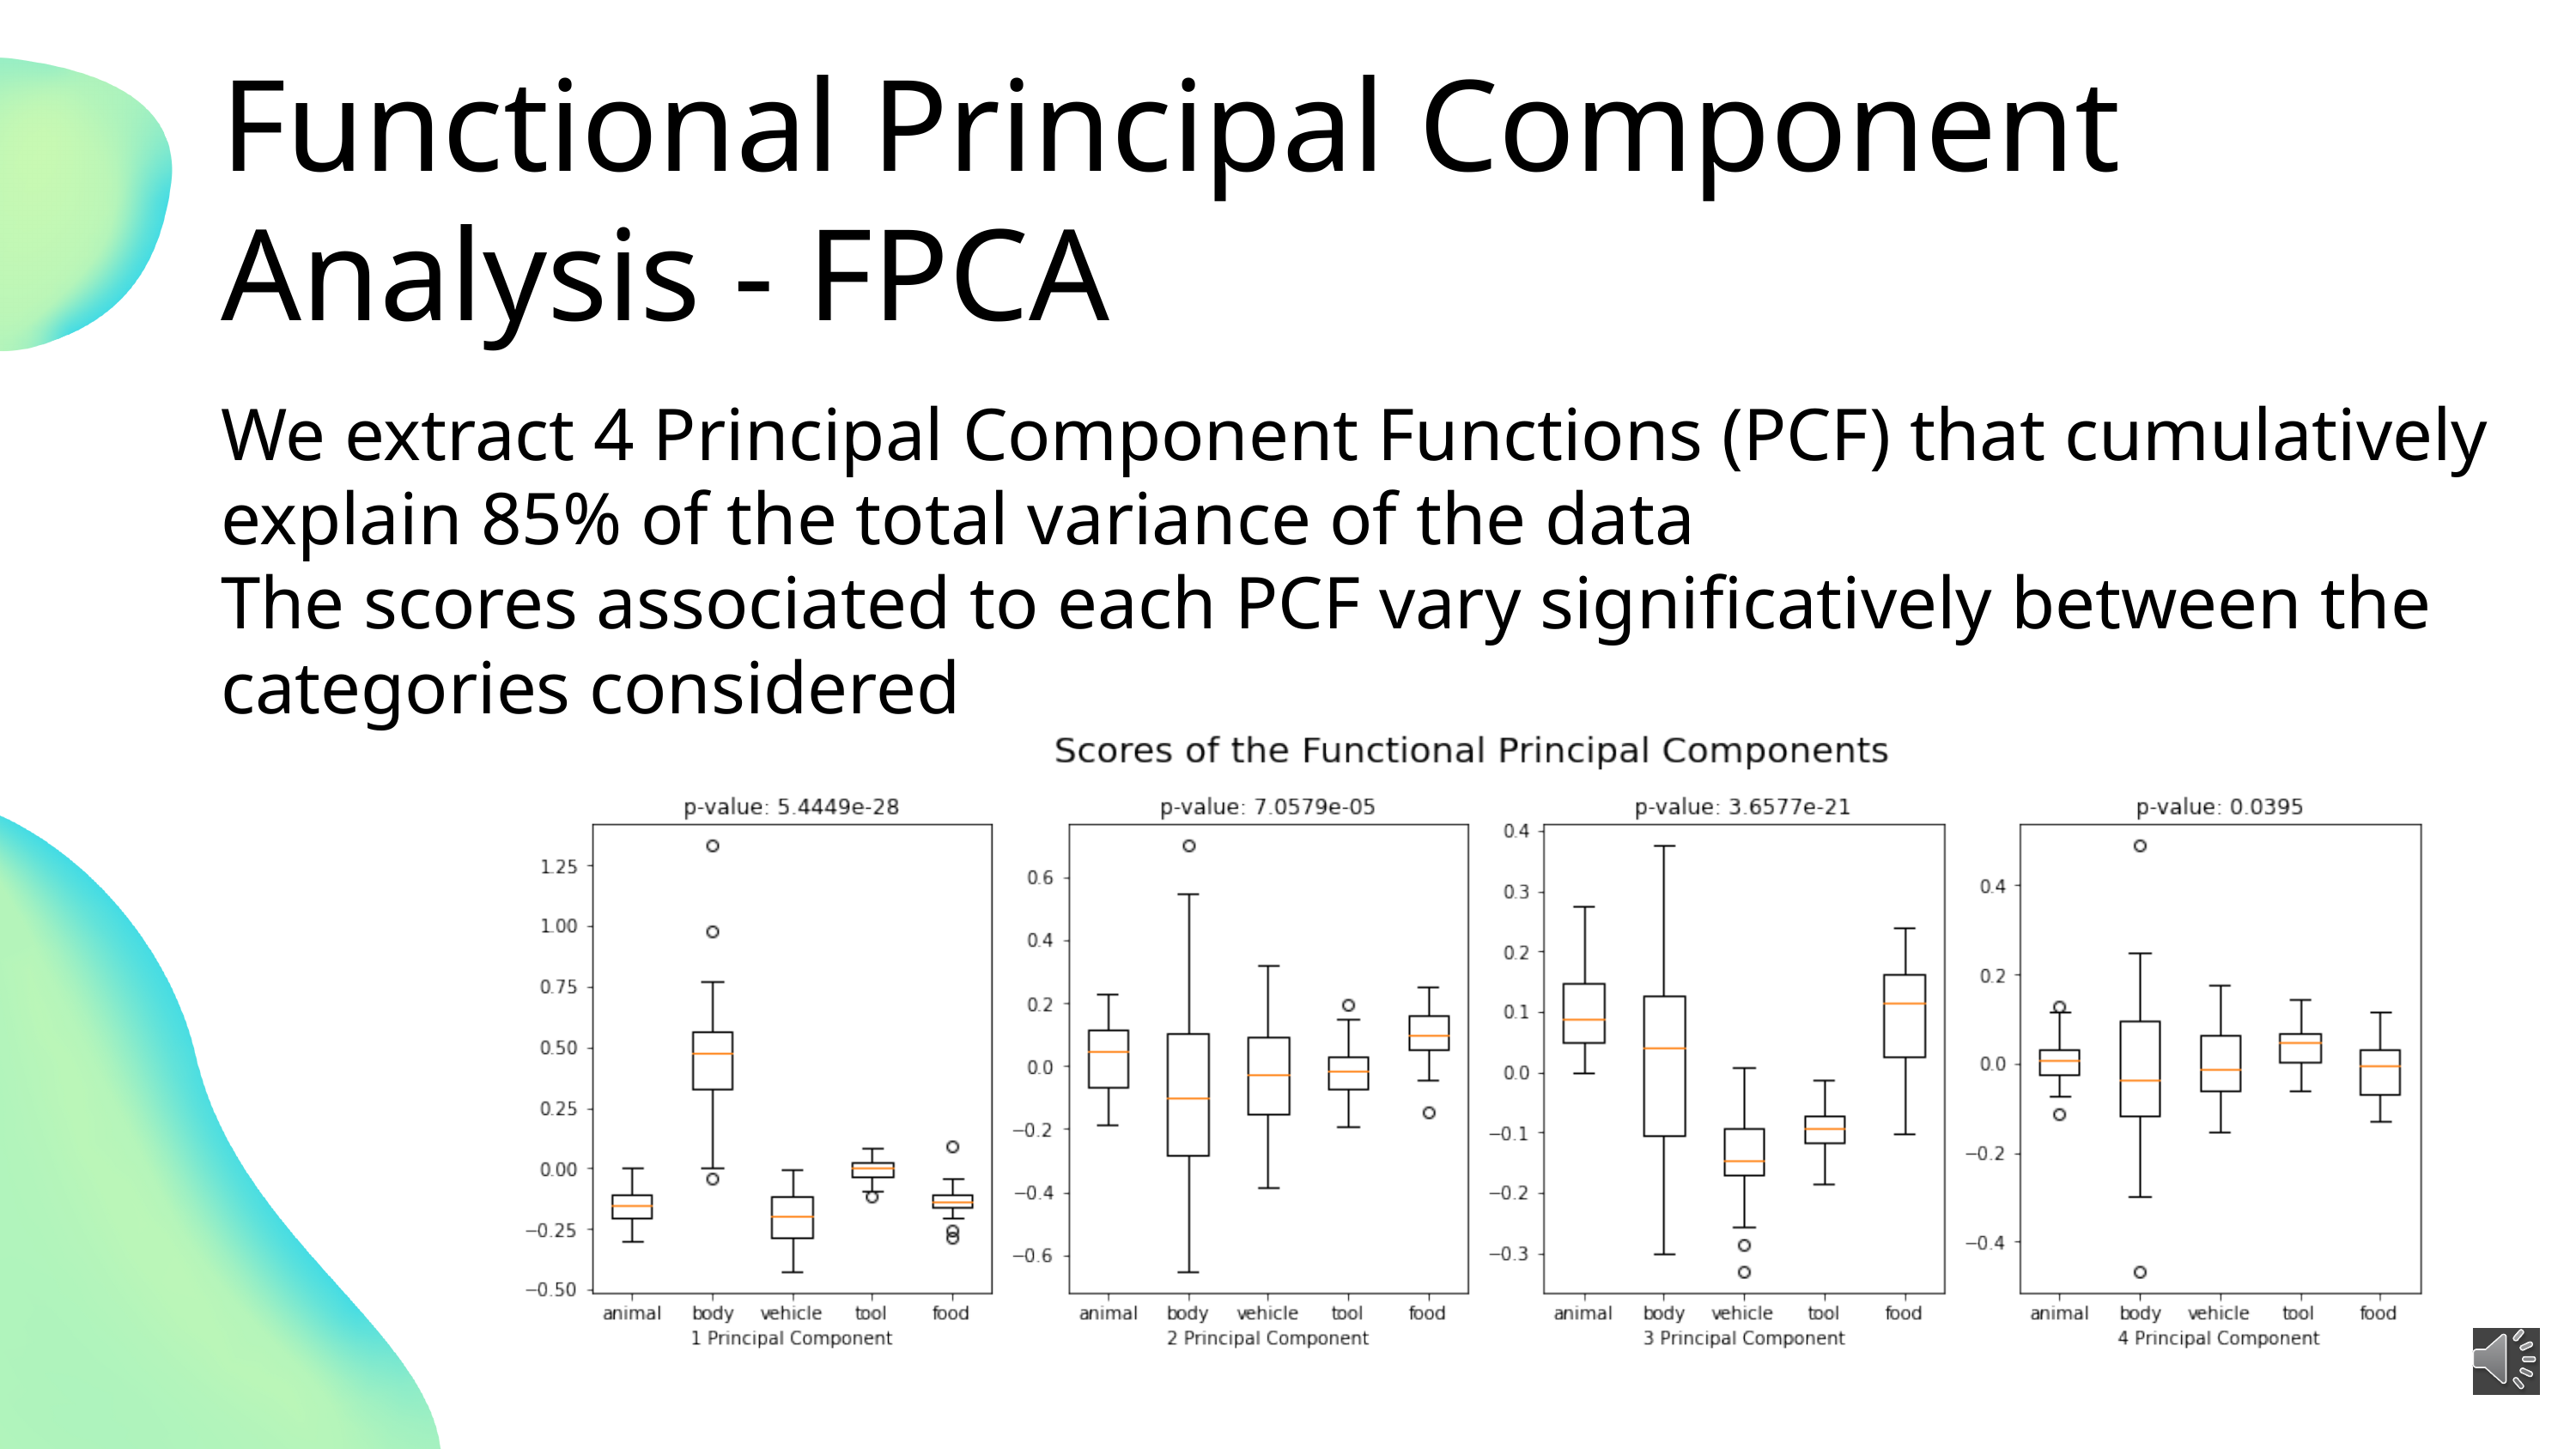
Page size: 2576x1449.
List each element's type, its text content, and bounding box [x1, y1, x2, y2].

picture [2471, 1326, 2541, 1396]
text_box We extract 4 Principal Component Functions (PCF) that cumulatively explain 85% of the total variance of the data The scores associated to each PCF vary significatively between the categories considered [221, 390, 2506, 728]
picture [0, 724, 2432, 1449]
text_box Functional Principal Component Analysis - FPCA [221, 46, 2328, 346]
picture [0, 0, 221, 363]
